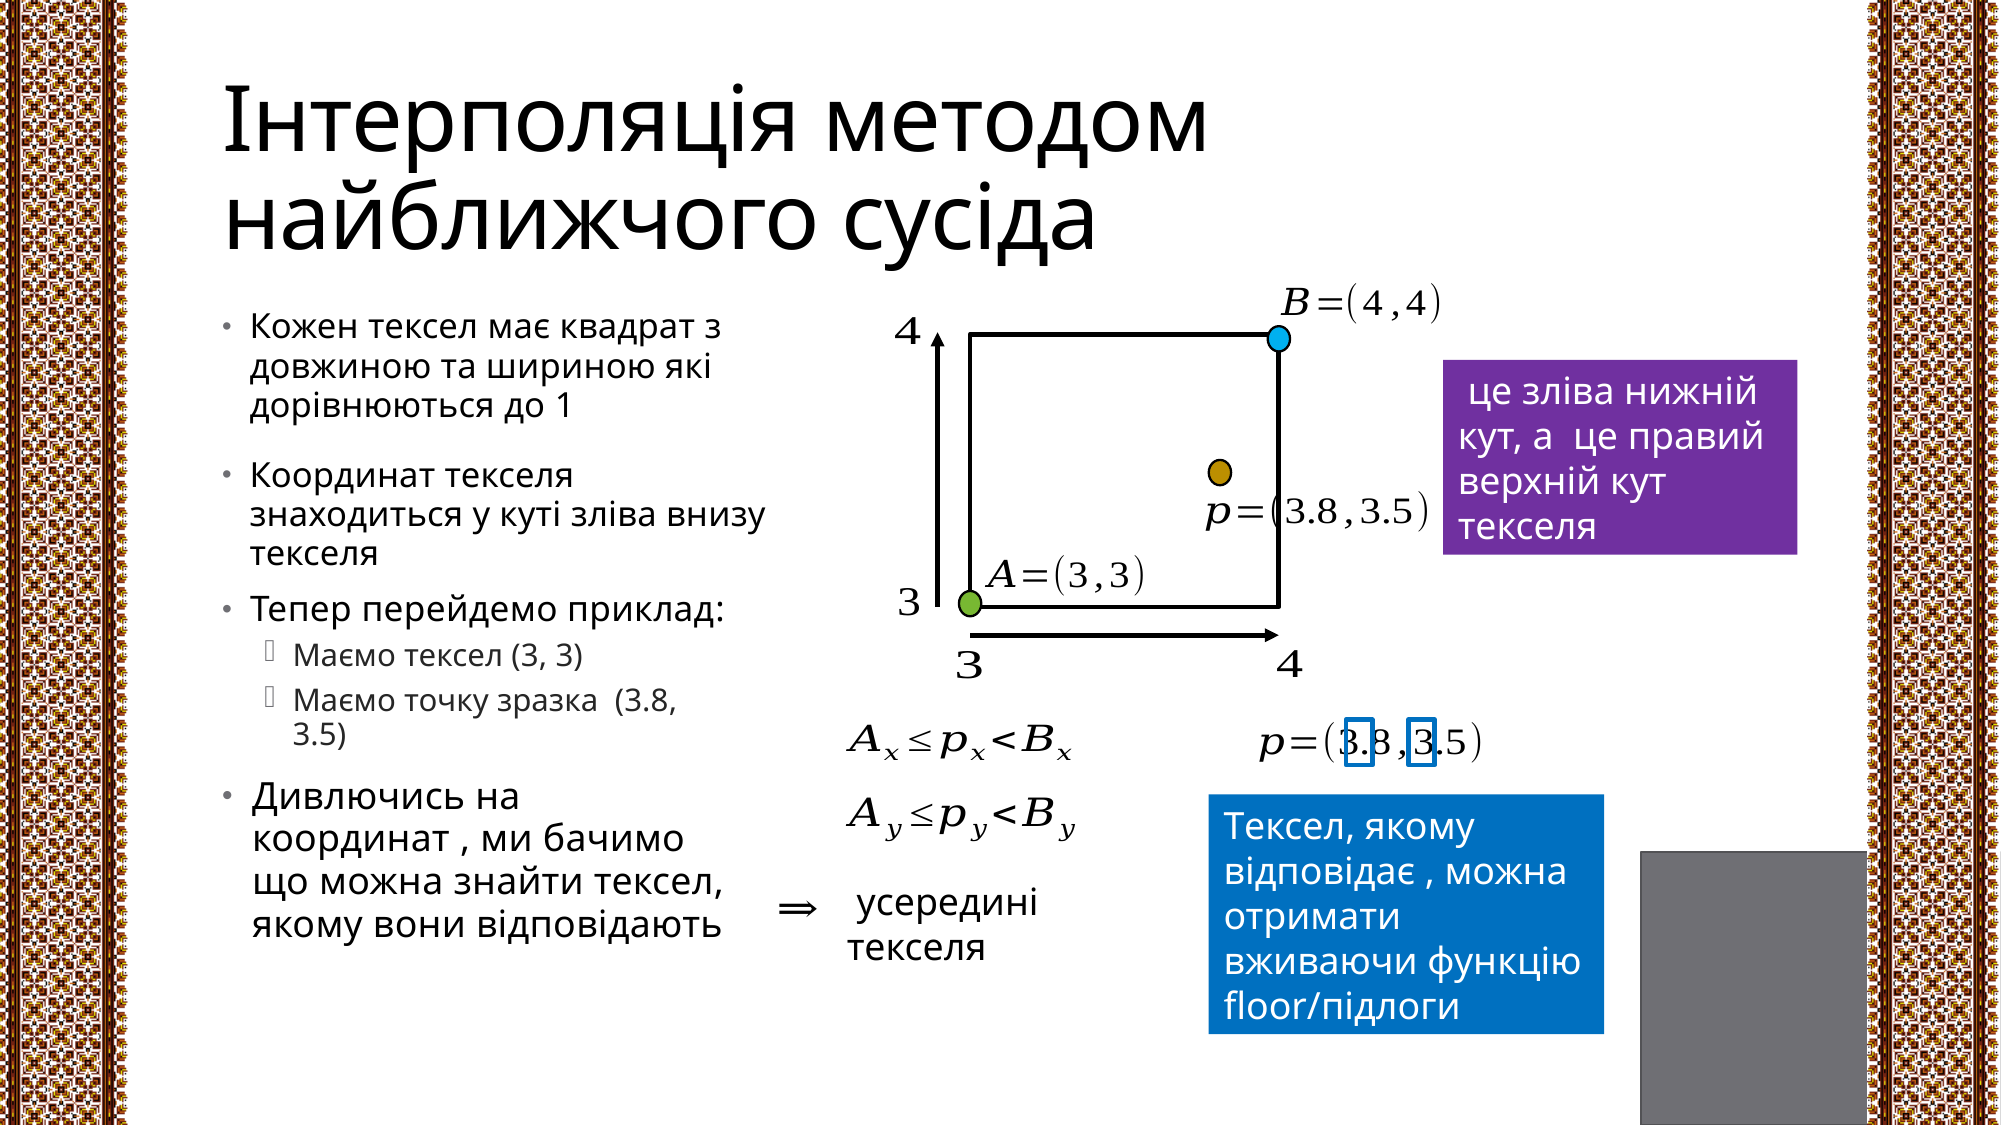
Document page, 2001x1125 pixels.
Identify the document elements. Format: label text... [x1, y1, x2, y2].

text_box [1266, 325, 1292, 353]
text_box [1345, 718, 1373, 766]
text_box [1207, 458, 1233, 487]
picture [0, 0, 129, 1125]
text_box [969, 333, 1280, 608]
picture [1867, 0, 2000, 1125]
title Інтерполяція методом найближчого сусіда [206, 60, 1797, 278]
text_box [1407, 718, 1436, 766]
list Кожен тексел має квадрат з довжиною та шириною які дорівнюються до 1 Координат текселя знаходиться у куті зліва внизу текселя [206, 299, 806, 583]
text_box [957, 589, 983, 618]
